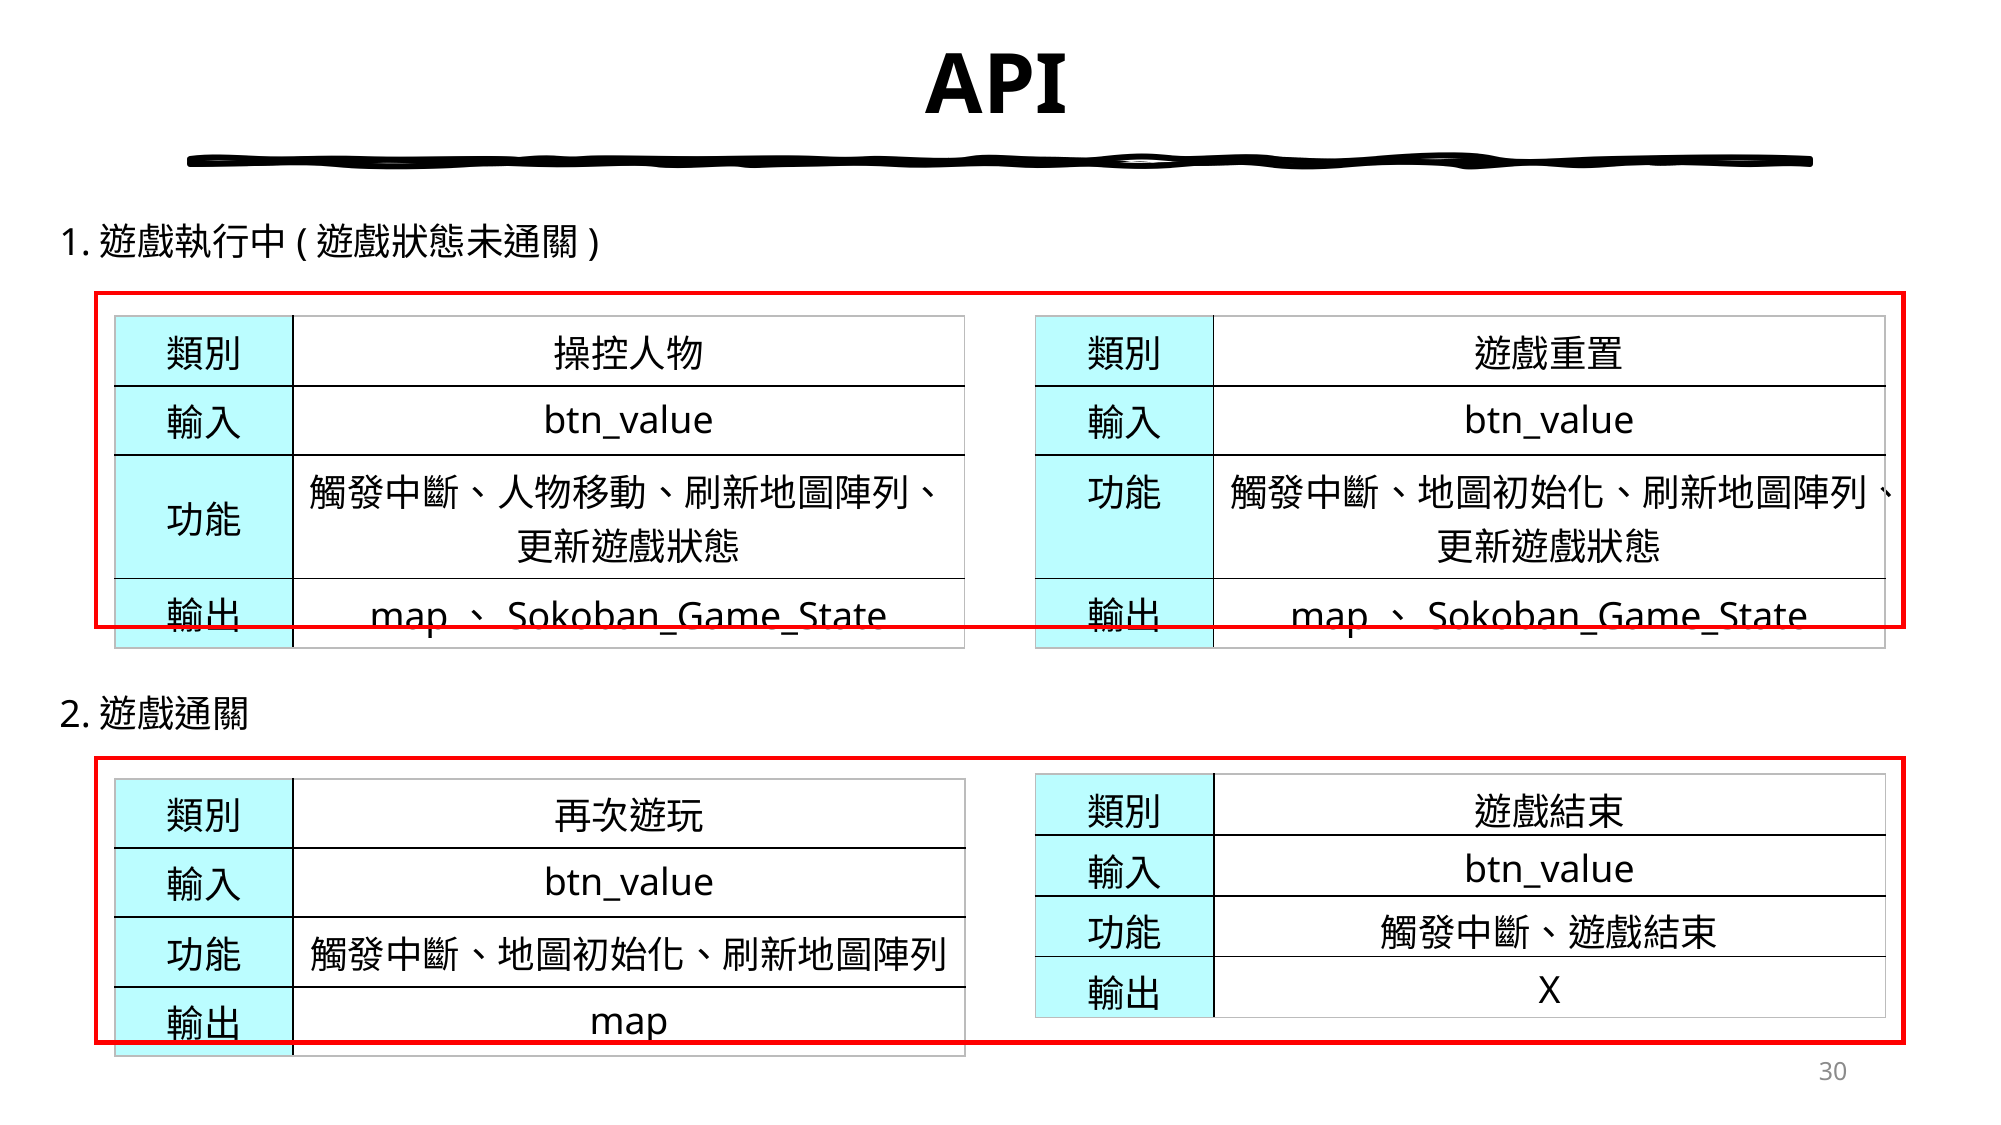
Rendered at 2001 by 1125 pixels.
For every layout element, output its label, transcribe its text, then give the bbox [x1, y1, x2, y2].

text_box [95, 757, 1905, 1044]
table_cell 輸入 [1036, 836, 1213, 895]
table_cell X [1215, 957, 1885, 1017]
table_cell 輸出 [1036, 628, 1213, 647]
table_cell btn_value [1215, 836, 1885, 895]
table_cell 輸出 [116, 628, 292, 647]
table_cell map [294, 1044, 964, 1055]
table_cell map、Sokoban_Game_State [294, 628, 964, 647]
table_header 遊戲結束 [1215, 775, 1885, 834]
text_box 2.遊戲通關 [44, 683, 271, 743]
table_cell map、Sokoban_Game_State [1214, 628, 1884, 647]
table_cell 輸出 [1036, 957, 1213, 1017]
table_cell 功能 [1036, 897, 1213, 956]
table_header 類別 [1036, 775, 1213, 834]
table_cell 輸出 [116, 1044, 292, 1055]
picture [179, 126, 1821, 180]
text_box [95, 292, 1905, 628]
slide_number 30 [1412, 1044, 1863, 1103]
text_box API [911, 22, 1089, 126]
table_cell 觸發中斷、遊戲結束 [1215, 897, 1885, 956]
text_box 1.遊戲執行中(遊戲狀態未通關) [44, 210, 634, 271]
